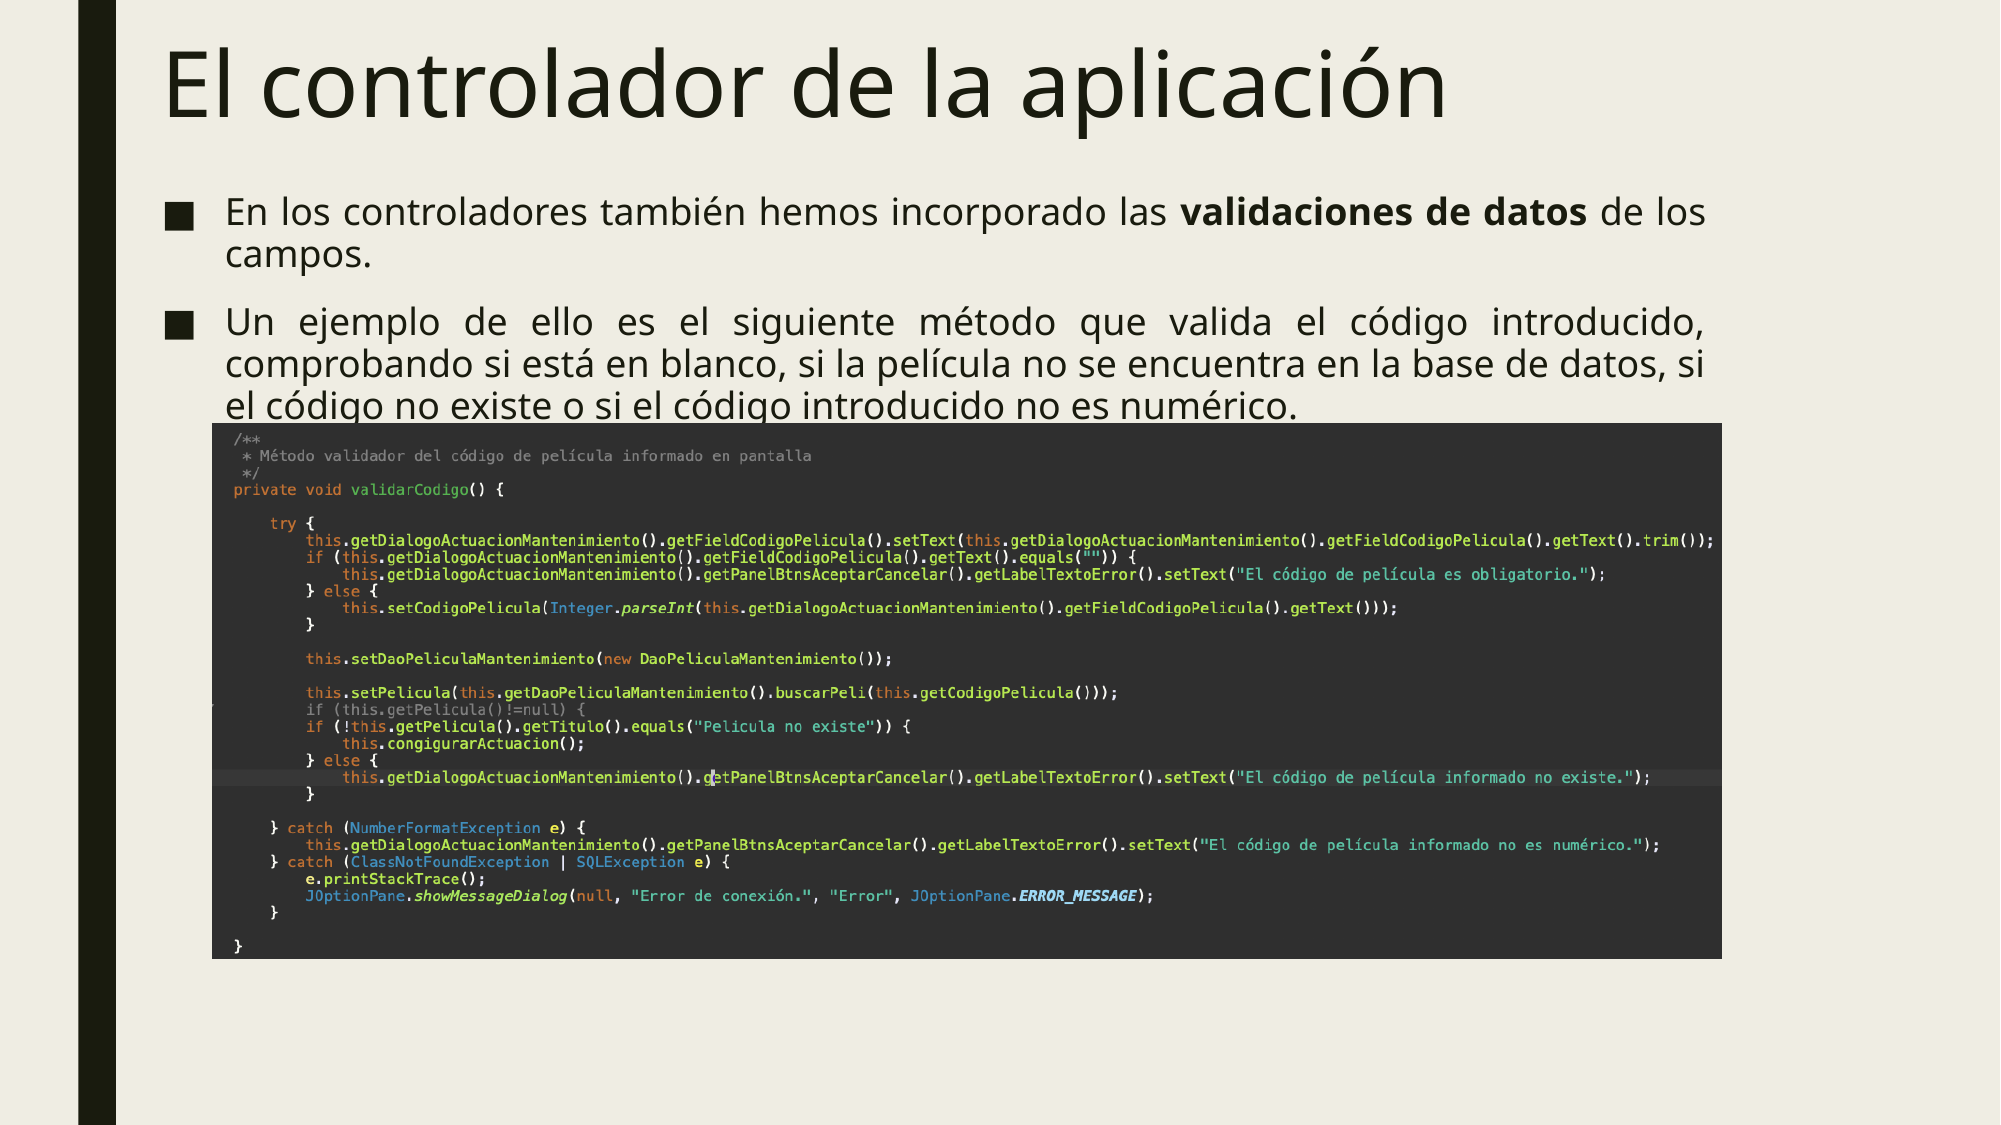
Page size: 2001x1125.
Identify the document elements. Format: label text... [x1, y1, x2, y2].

title El controlador de la aplicación [146, 31, 1722, 163]
picture [212, 423, 1722, 959]
list En los controladores también hemos incorporado las validaciones de datos de los campos. Un ejemplo de ello es el siguiente método que valida el código introducido, comprobando si está en blanco, si la película no se encuentra en la base de datos, si el código no existe o si el código introducido no es numérico. [146, 184, 1722, 449]
